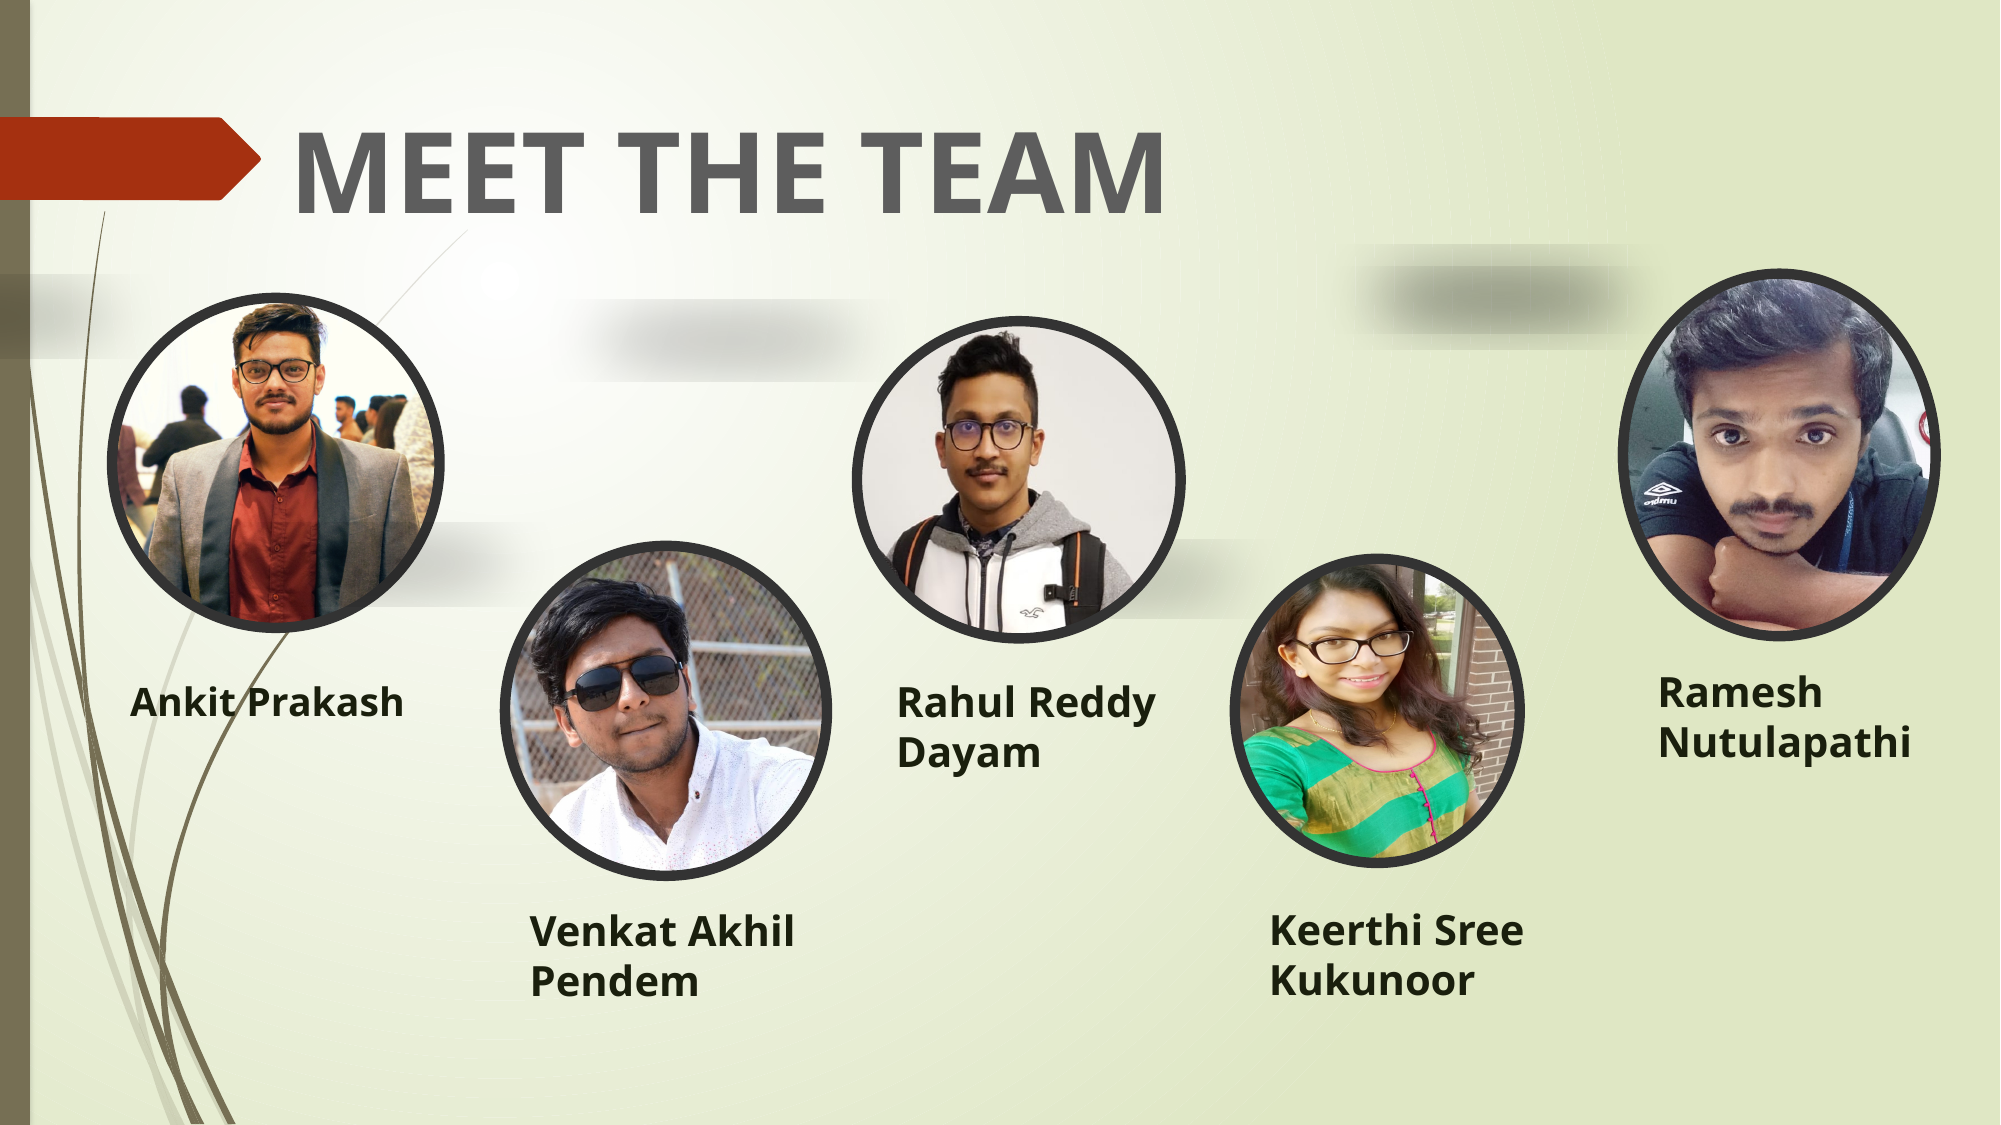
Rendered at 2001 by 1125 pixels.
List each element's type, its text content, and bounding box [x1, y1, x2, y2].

picture [504, 545, 828, 877]
text_box Keerthi Sree Kukunoor [1254, 896, 1640, 1012]
text_box Venkat Akhil Pendem [514, 896, 886, 972]
picture [1622, 273, 1936, 637]
text_box Ramesh Nutulapathi [1642, 658, 1976, 774]
picture [1234, 558, 1520, 864]
text_box Ankit Prakash [115, 669, 426, 745]
picture [111, 297, 440, 629]
text_box MEET THE TEAM [274, 93, 1187, 244]
text_box Rahul Reddy Dayam [881, 668, 1229, 784]
title [425, 102, 1888, 313]
picture [856, 320, 1181, 639]
